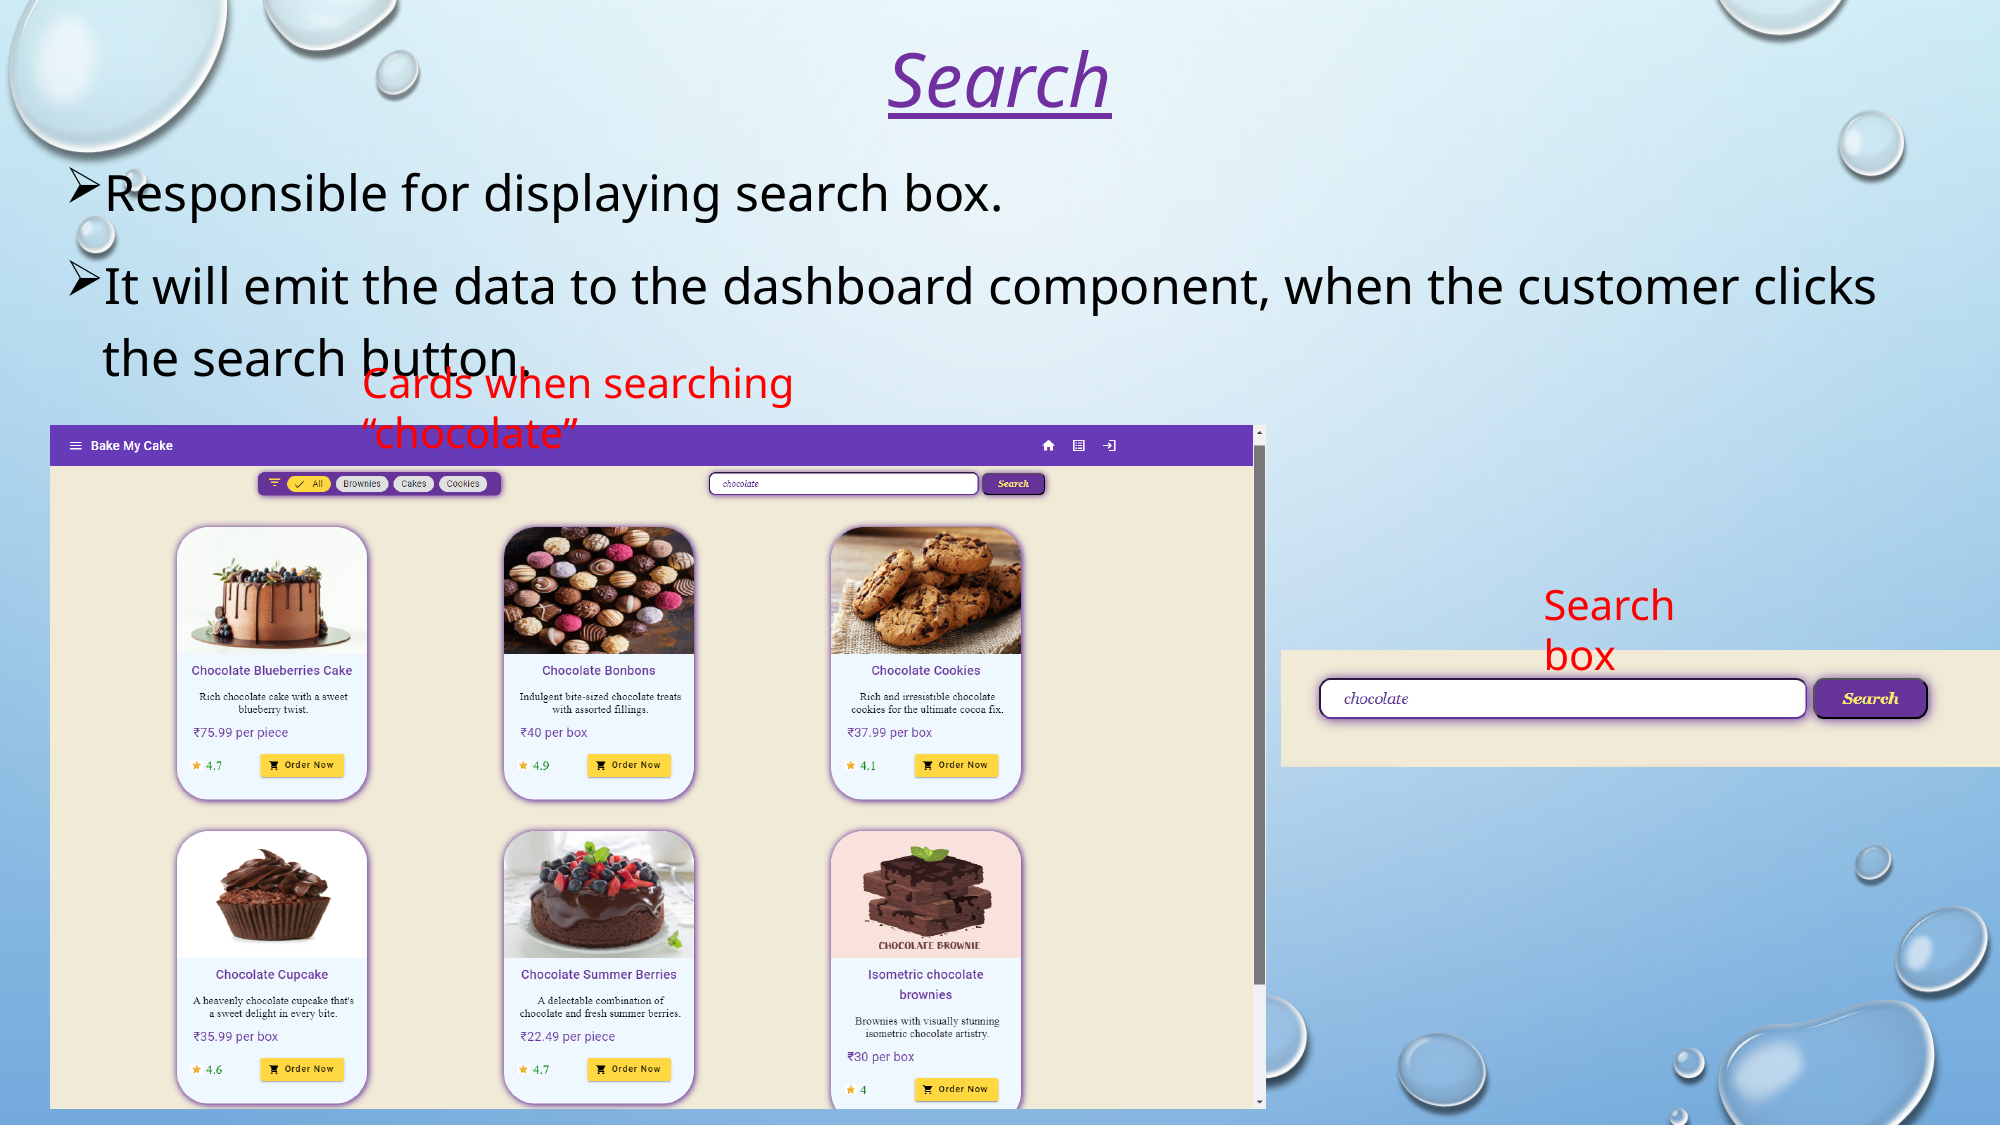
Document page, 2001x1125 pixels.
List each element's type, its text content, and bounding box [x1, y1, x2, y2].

title Search [149, 24, 1850, 141]
list Responsible for displaying search box. It will emit the data to the dashboard component, when the customer clicks the search button. [50, 141, 1970, 1097]
text_box Search box [1528, 571, 1753, 648]
picture [0, 0, 2000, 1125]
text_box Cards when searching “chocolate” [347, 349, 969, 423]
